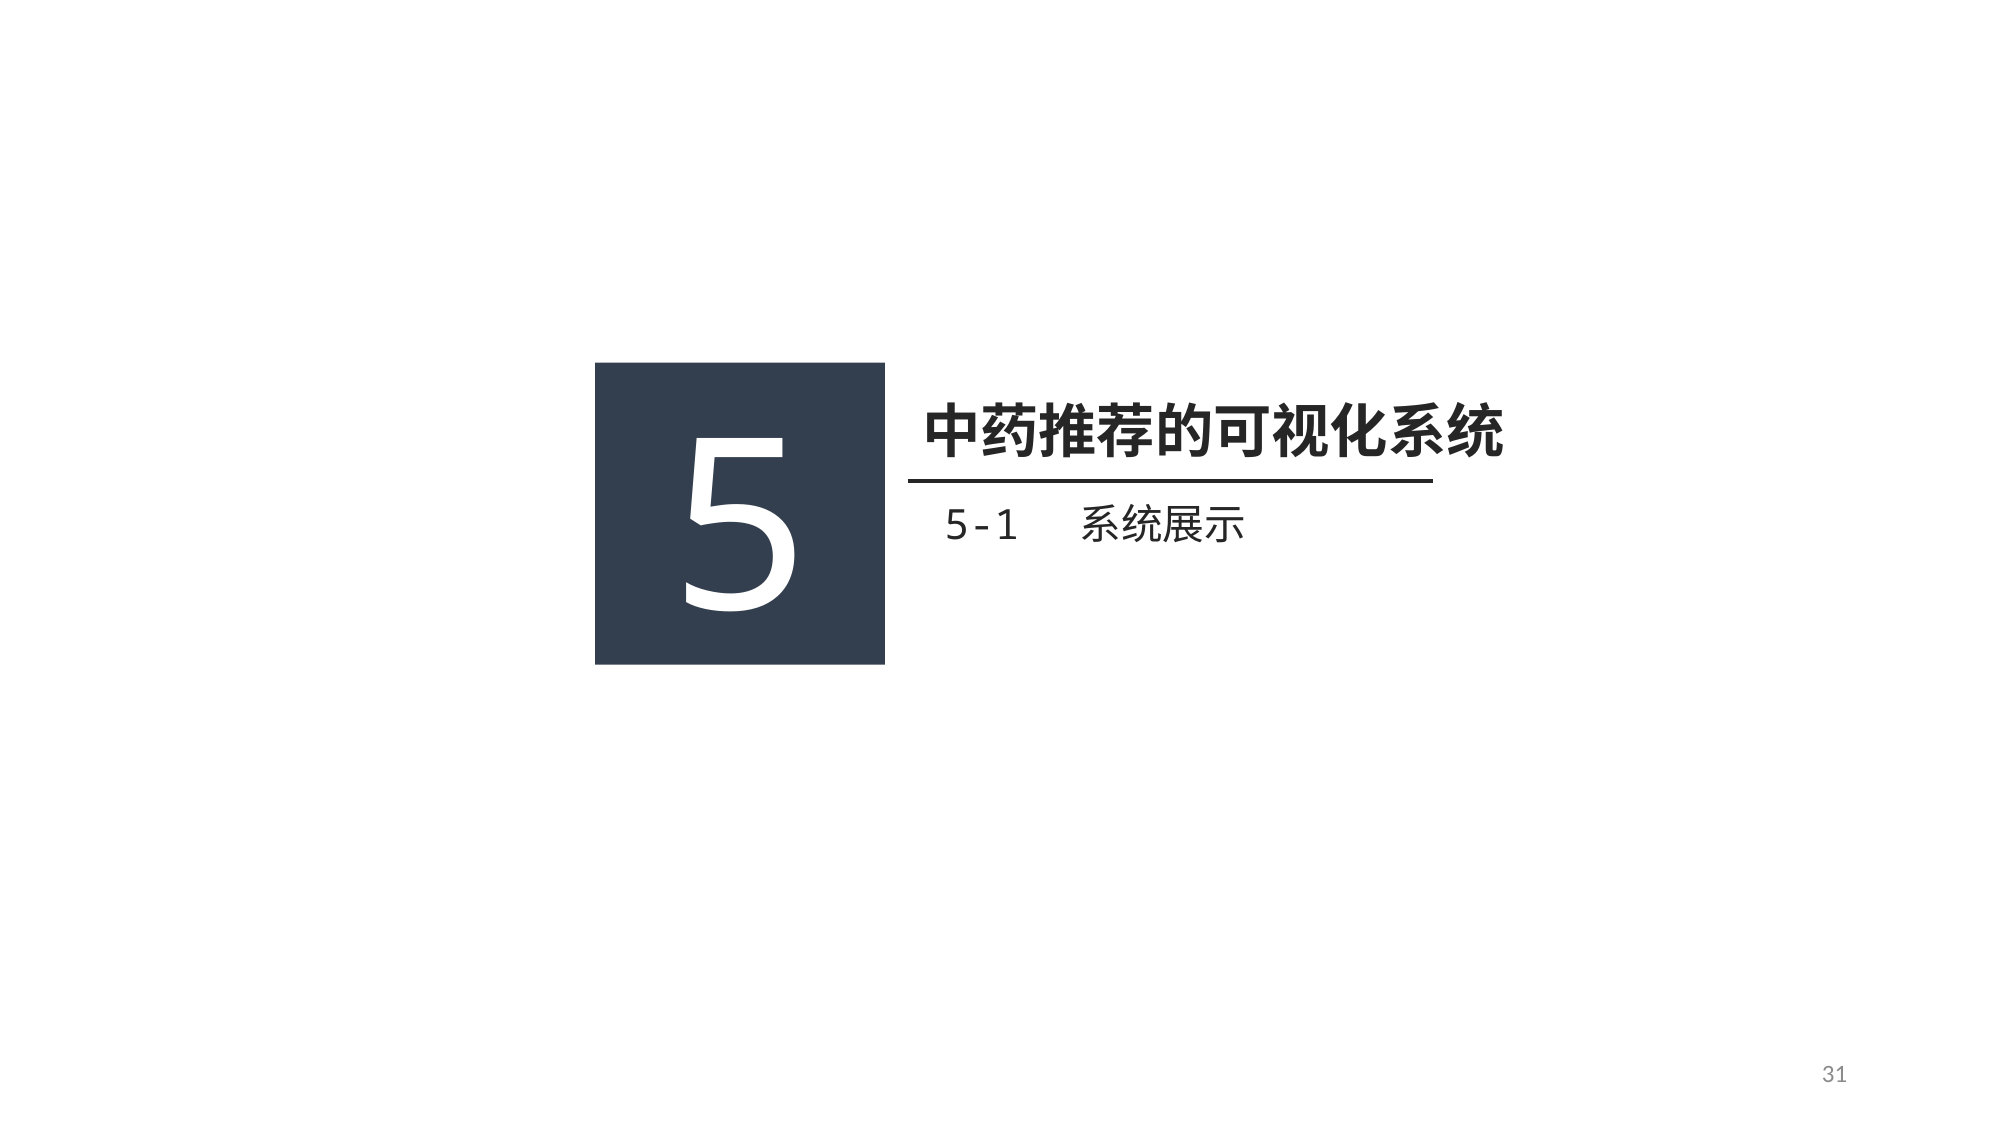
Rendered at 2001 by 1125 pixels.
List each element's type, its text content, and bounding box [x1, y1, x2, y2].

text_box 5-1 系统展示 [929, 490, 1458, 556]
slide_number 31 [1412, 1042, 1863, 1103]
text_box 5 [595, 362, 885, 665]
text_box 中药推荐的可视化系统 [907, 386, 1550, 471]
